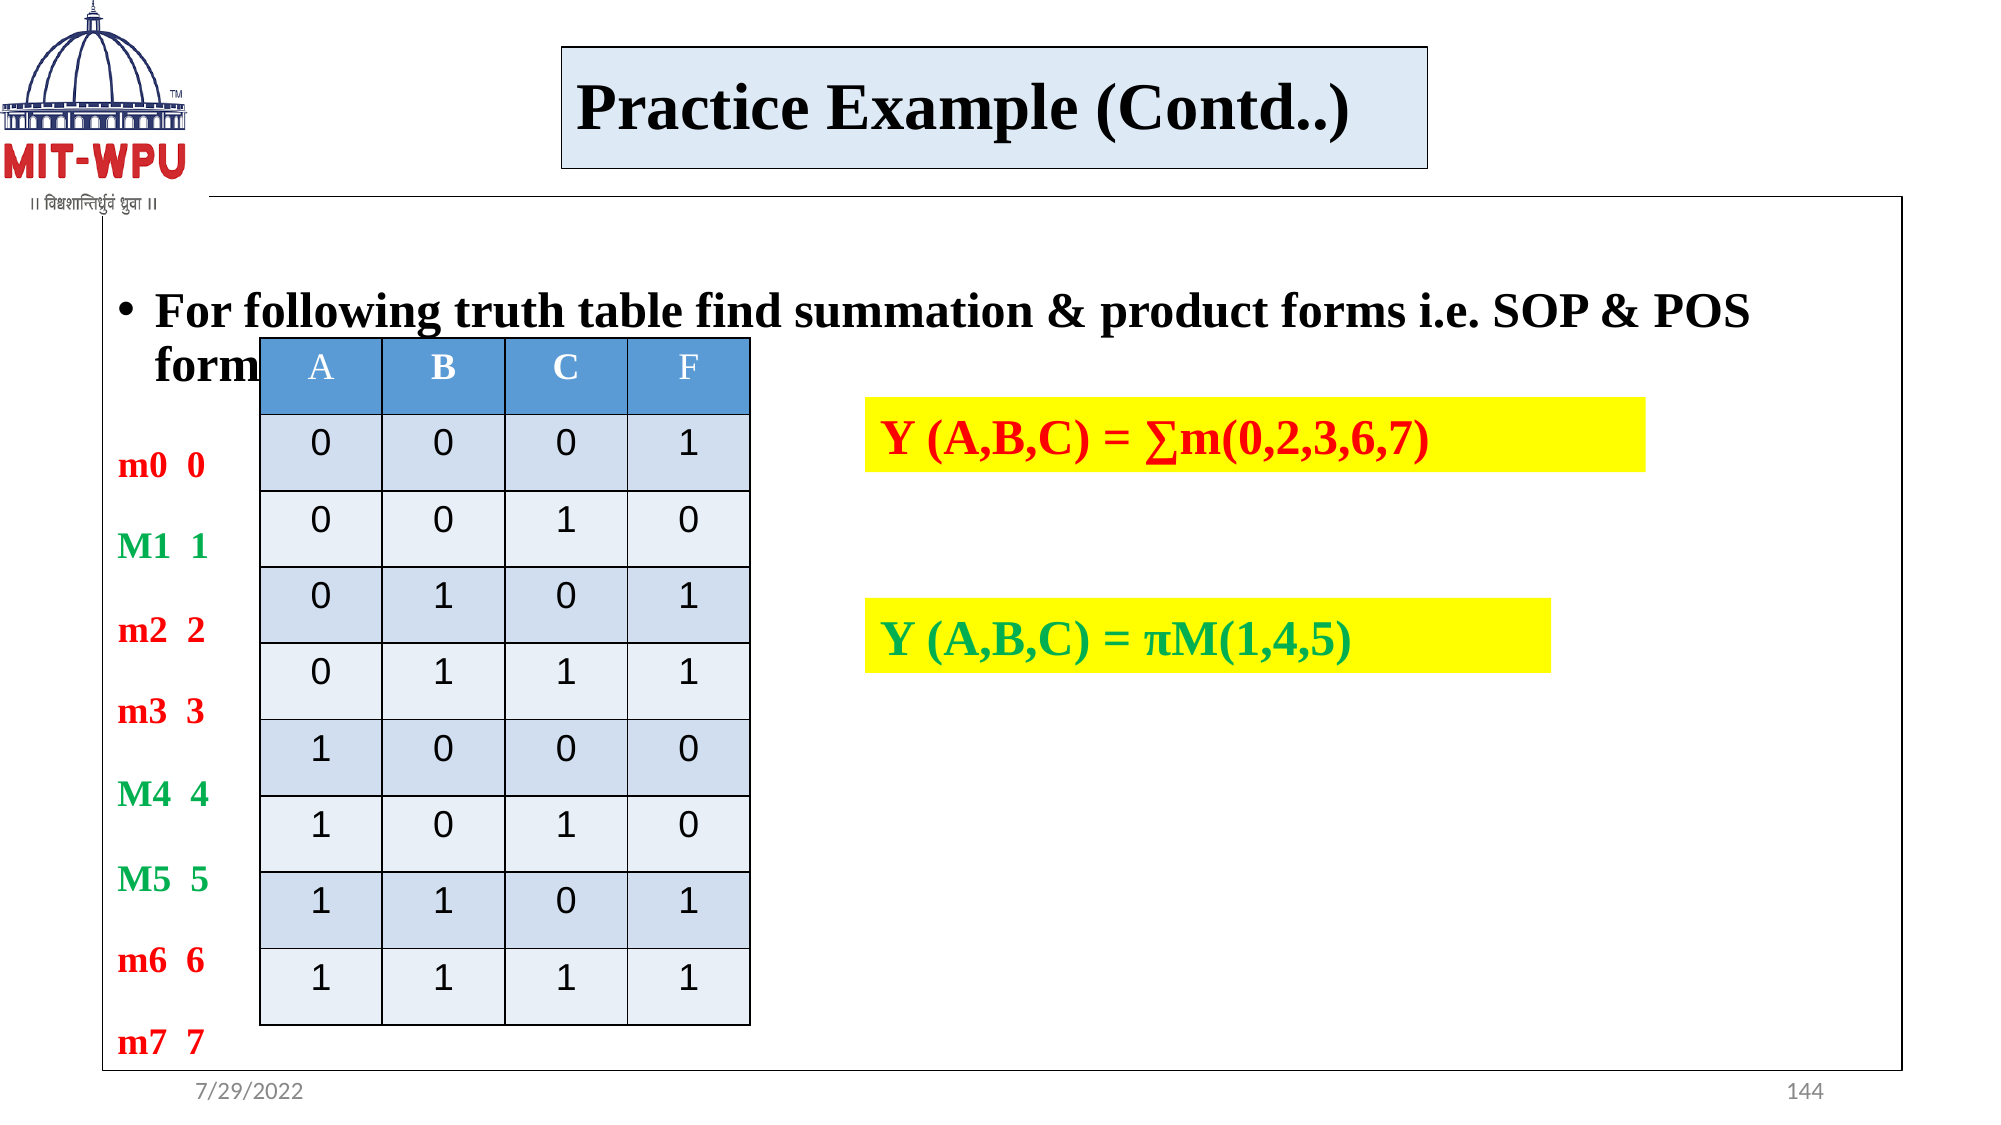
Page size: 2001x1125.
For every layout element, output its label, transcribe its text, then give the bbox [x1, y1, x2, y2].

text_box m7 7 [102, 1009, 221, 1070]
table_cell 0 [383, 492, 504, 566]
text_box m6 6 [102, 927, 221, 988]
table_cell 1 [261, 720, 381, 795]
table_cell 1 [628, 415, 749, 490]
text_box Y (A,B,C) = ∑m(0,2,3,6,7) [865, 397, 1646, 473]
table_cell 0 [383, 415, 504, 490]
table_cell 0 [628, 720, 749, 795]
text_box m0 0 [102, 432, 231, 493]
table_cell 1 [261, 873, 381, 948]
text_box m2 2 [102, 597, 222, 658]
table_cell 1 [383, 568, 504, 642]
table_cell 1 [628, 873, 749, 948]
picture [0, 0, 209, 216]
text_box Y (A,B,C) = πM(1,4,5) [865, 597, 1552, 673]
table_cell 1 [628, 568, 749, 642]
table_cell 1 [506, 644, 627, 719]
table_header F [628, 339, 749, 414]
table_cell 1 [628, 644, 749, 719]
table_cell 0 [261, 644, 381, 719]
table_cell 1 [506, 797, 627, 871]
text_box m3 3 [102, 679, 221, 739]
table_cell 1 [506, 492, 627, 566]
table_cell 1 [261, 797, 381, 871]
table_cell 0 [383, 720, 504, 795]
title Practice Example (Contd..) [561, 46, 1428, 169]
table_header A [261, 339, 381, 414]
table_cell 0 [261, 568, 381, 642]
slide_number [180, 1059, 586, 1120]
table_header B [383, 339, 504, 414]
table_cell 0 [506, 568, 627, 642]
table_header C [506, 339, 627, 414]
table_cell 1 [506, 949, 627, 1024]
table_cell 1 [383, 949, 504, 1024]
table_cell 1 [383, 873, 504, 948]
table_cell 0 [506, 720, 627, 795]
text_box M4 4 [102, 761, 226, 822]
table_cell 1 [383, 644, 504, 719]
table_cell 0 [506, 873, 627, 948]
table_cell 0 [628, 797, 749, 871]
list For following truth table find summation & product forms i.e. SOP & POS forms [102, 196, 1903, 1071]
table_cell 1 [261, 949, 381, 1024]
text_box M5 5 [102, 845, 226, 906]
table_cell 0 [261, 492, 381, 566]
table_cell 1 [628, 949, 749, 1024]
slide_number ‹#› [1624, 1059, 1840, 1120]
table_cell 0 [628, 492, 749, 566]
table_cell 0 [383, 797, 504, 871]
table_cell 0 [506, 415, 627, 490]
table_cell 0 [261, 415, 381, 490]
text_box M1 1 [102, 513, 226, 574]
